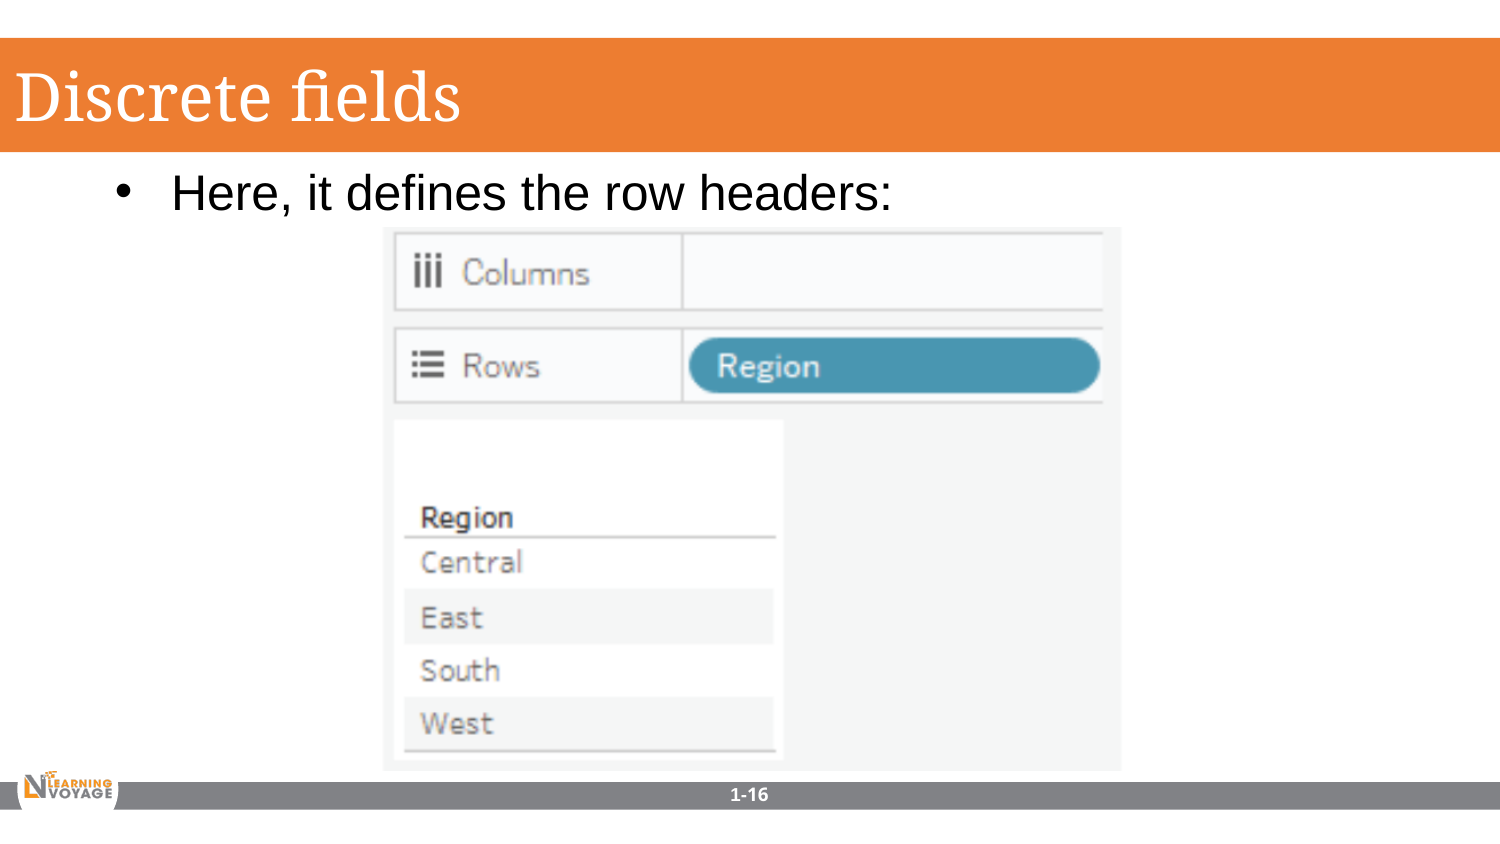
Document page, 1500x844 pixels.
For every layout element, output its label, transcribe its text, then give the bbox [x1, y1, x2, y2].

picture [0, 227, 1500, 844]
text_box Here, it defines the row headers: [114, 158, 1361, 221]
slide_number 1-16 [692, 771, 784, 821]
text_box Discrete fields [0, 37, 1500, 153]
